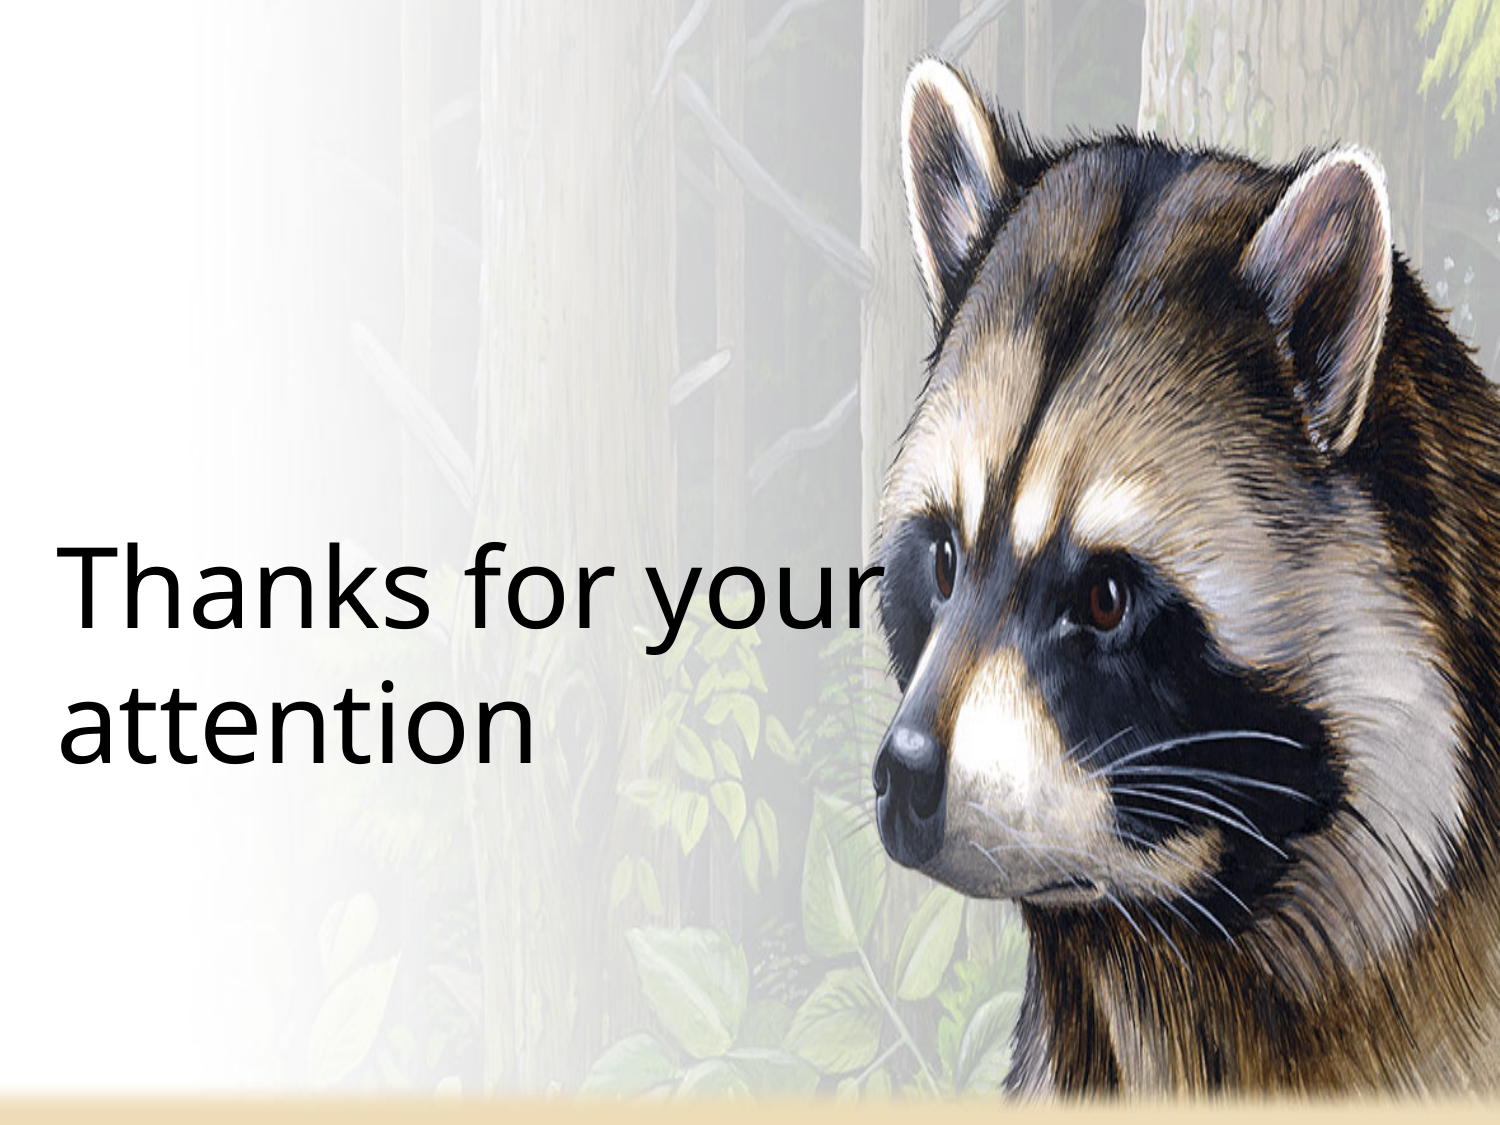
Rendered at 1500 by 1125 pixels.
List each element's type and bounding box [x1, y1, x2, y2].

list [0, 0, 1500, 1125]
